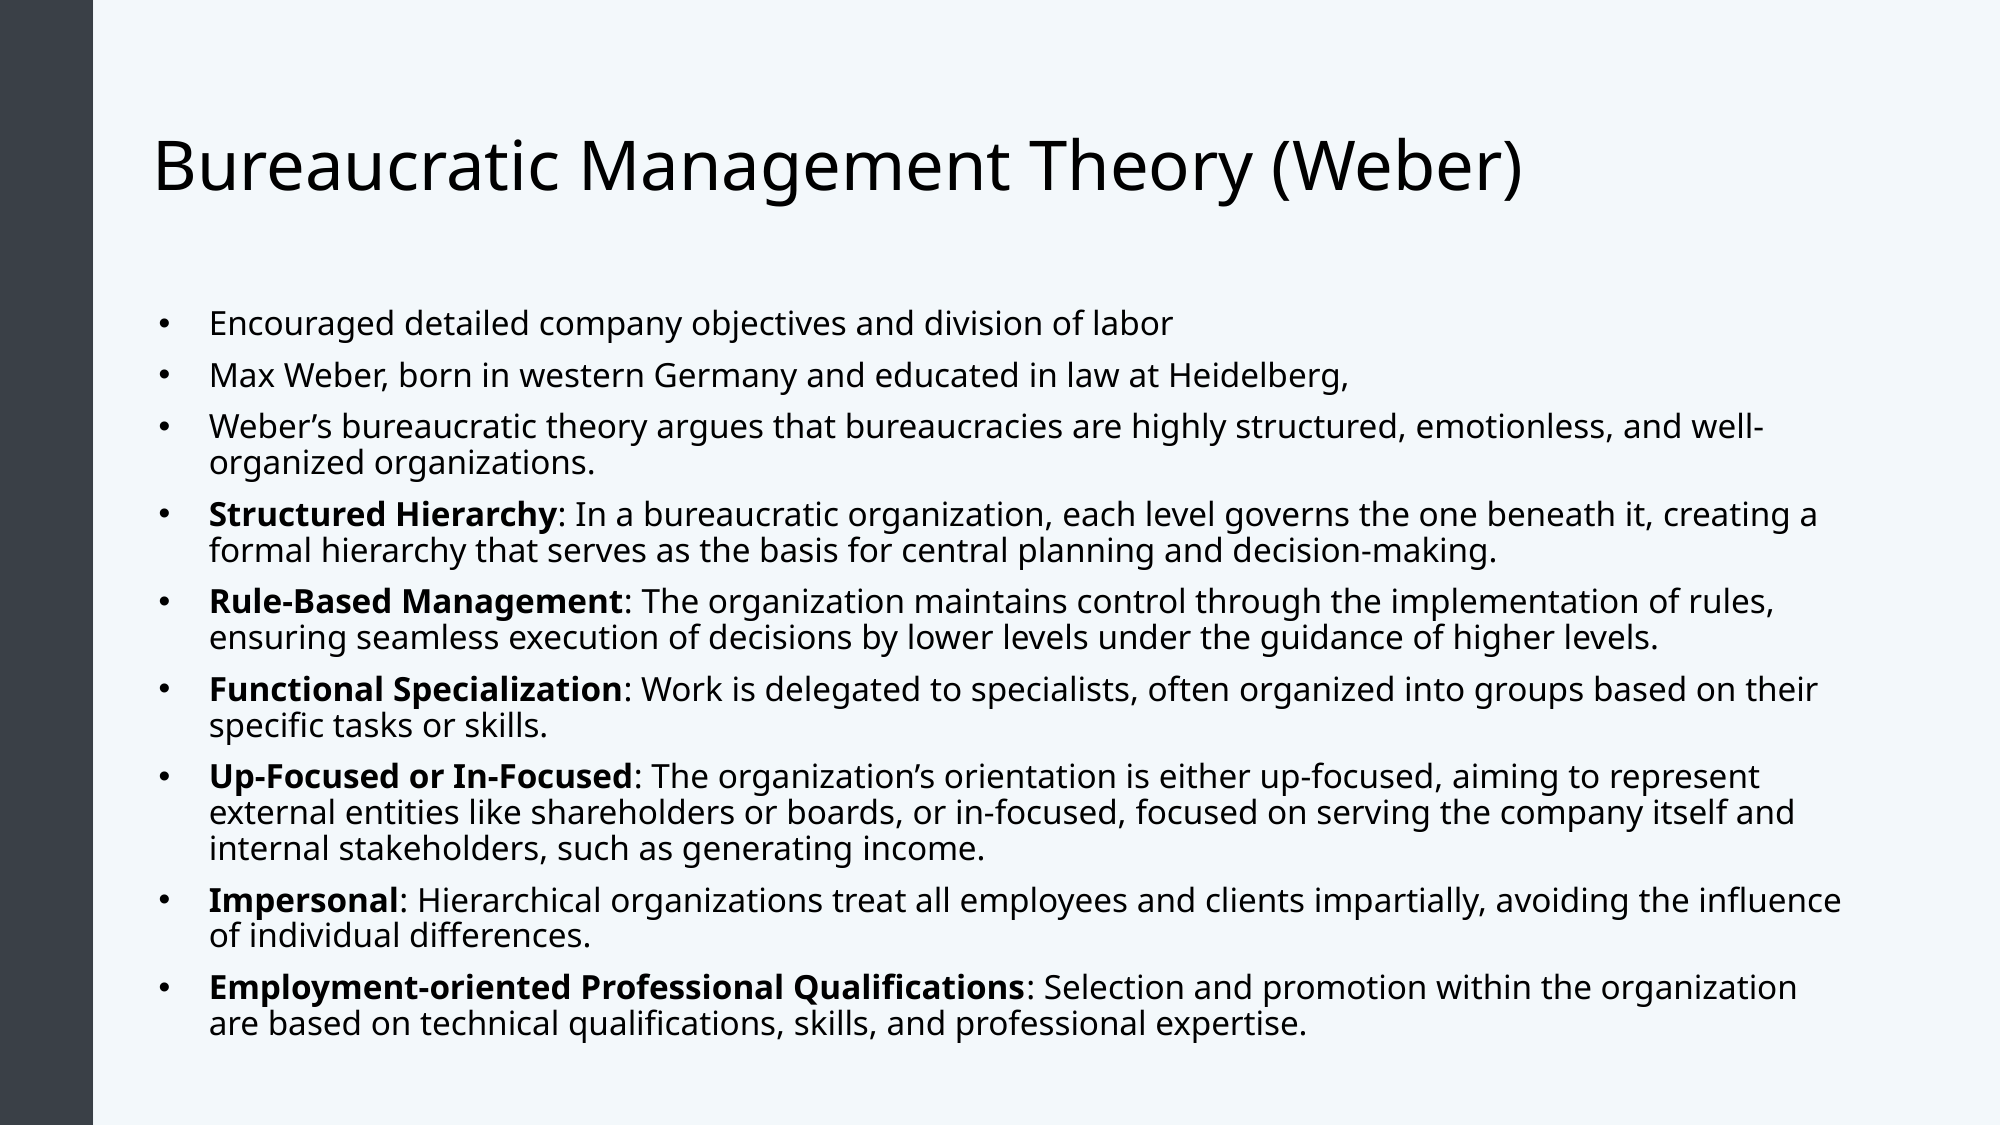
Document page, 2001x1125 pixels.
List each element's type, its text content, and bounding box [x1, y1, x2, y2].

list Encouraged detailed company objectives and division of labor Max Weber, born in western Germany and educated in law at Heidelberg, Weber’s bureaucratic theory argues that bureaucracies are highly structured, emotionless, and well-organized organizations. Structured Hierarchy: In a bureaucratic organization, each level governs the one beneath it, creating a formal hierarchy that serves as the basis for central planning and decision-making. Rule-Based Management: The organization maintains control through the implementation of rules, ensuring seamless execution of decisions by lower levels under the guidance of higher levels. Functional Specialization: Work is delegated to specialists, often organized into groups based on their specific tasks or skills. Up-Focused or In-Focused: The organization’s orientation is either up-focused, aiming to represent external entities like shareholders or boards, or in-focused, focused on serving the company itself and internal stakeholders, such as generating income. Impersonal: Hierarchical organizations treat all employees and clients impartially, avoiding the influence of individual differences. Employment-oriented Professional Qualifications: Selection and promotion within the organization are based on technical qualifications, skills, and professional expertise. [137, 299, 1863, 1083]
title Bureaucratic Management Theory (Weber) [137, 59, 1863, 278]
